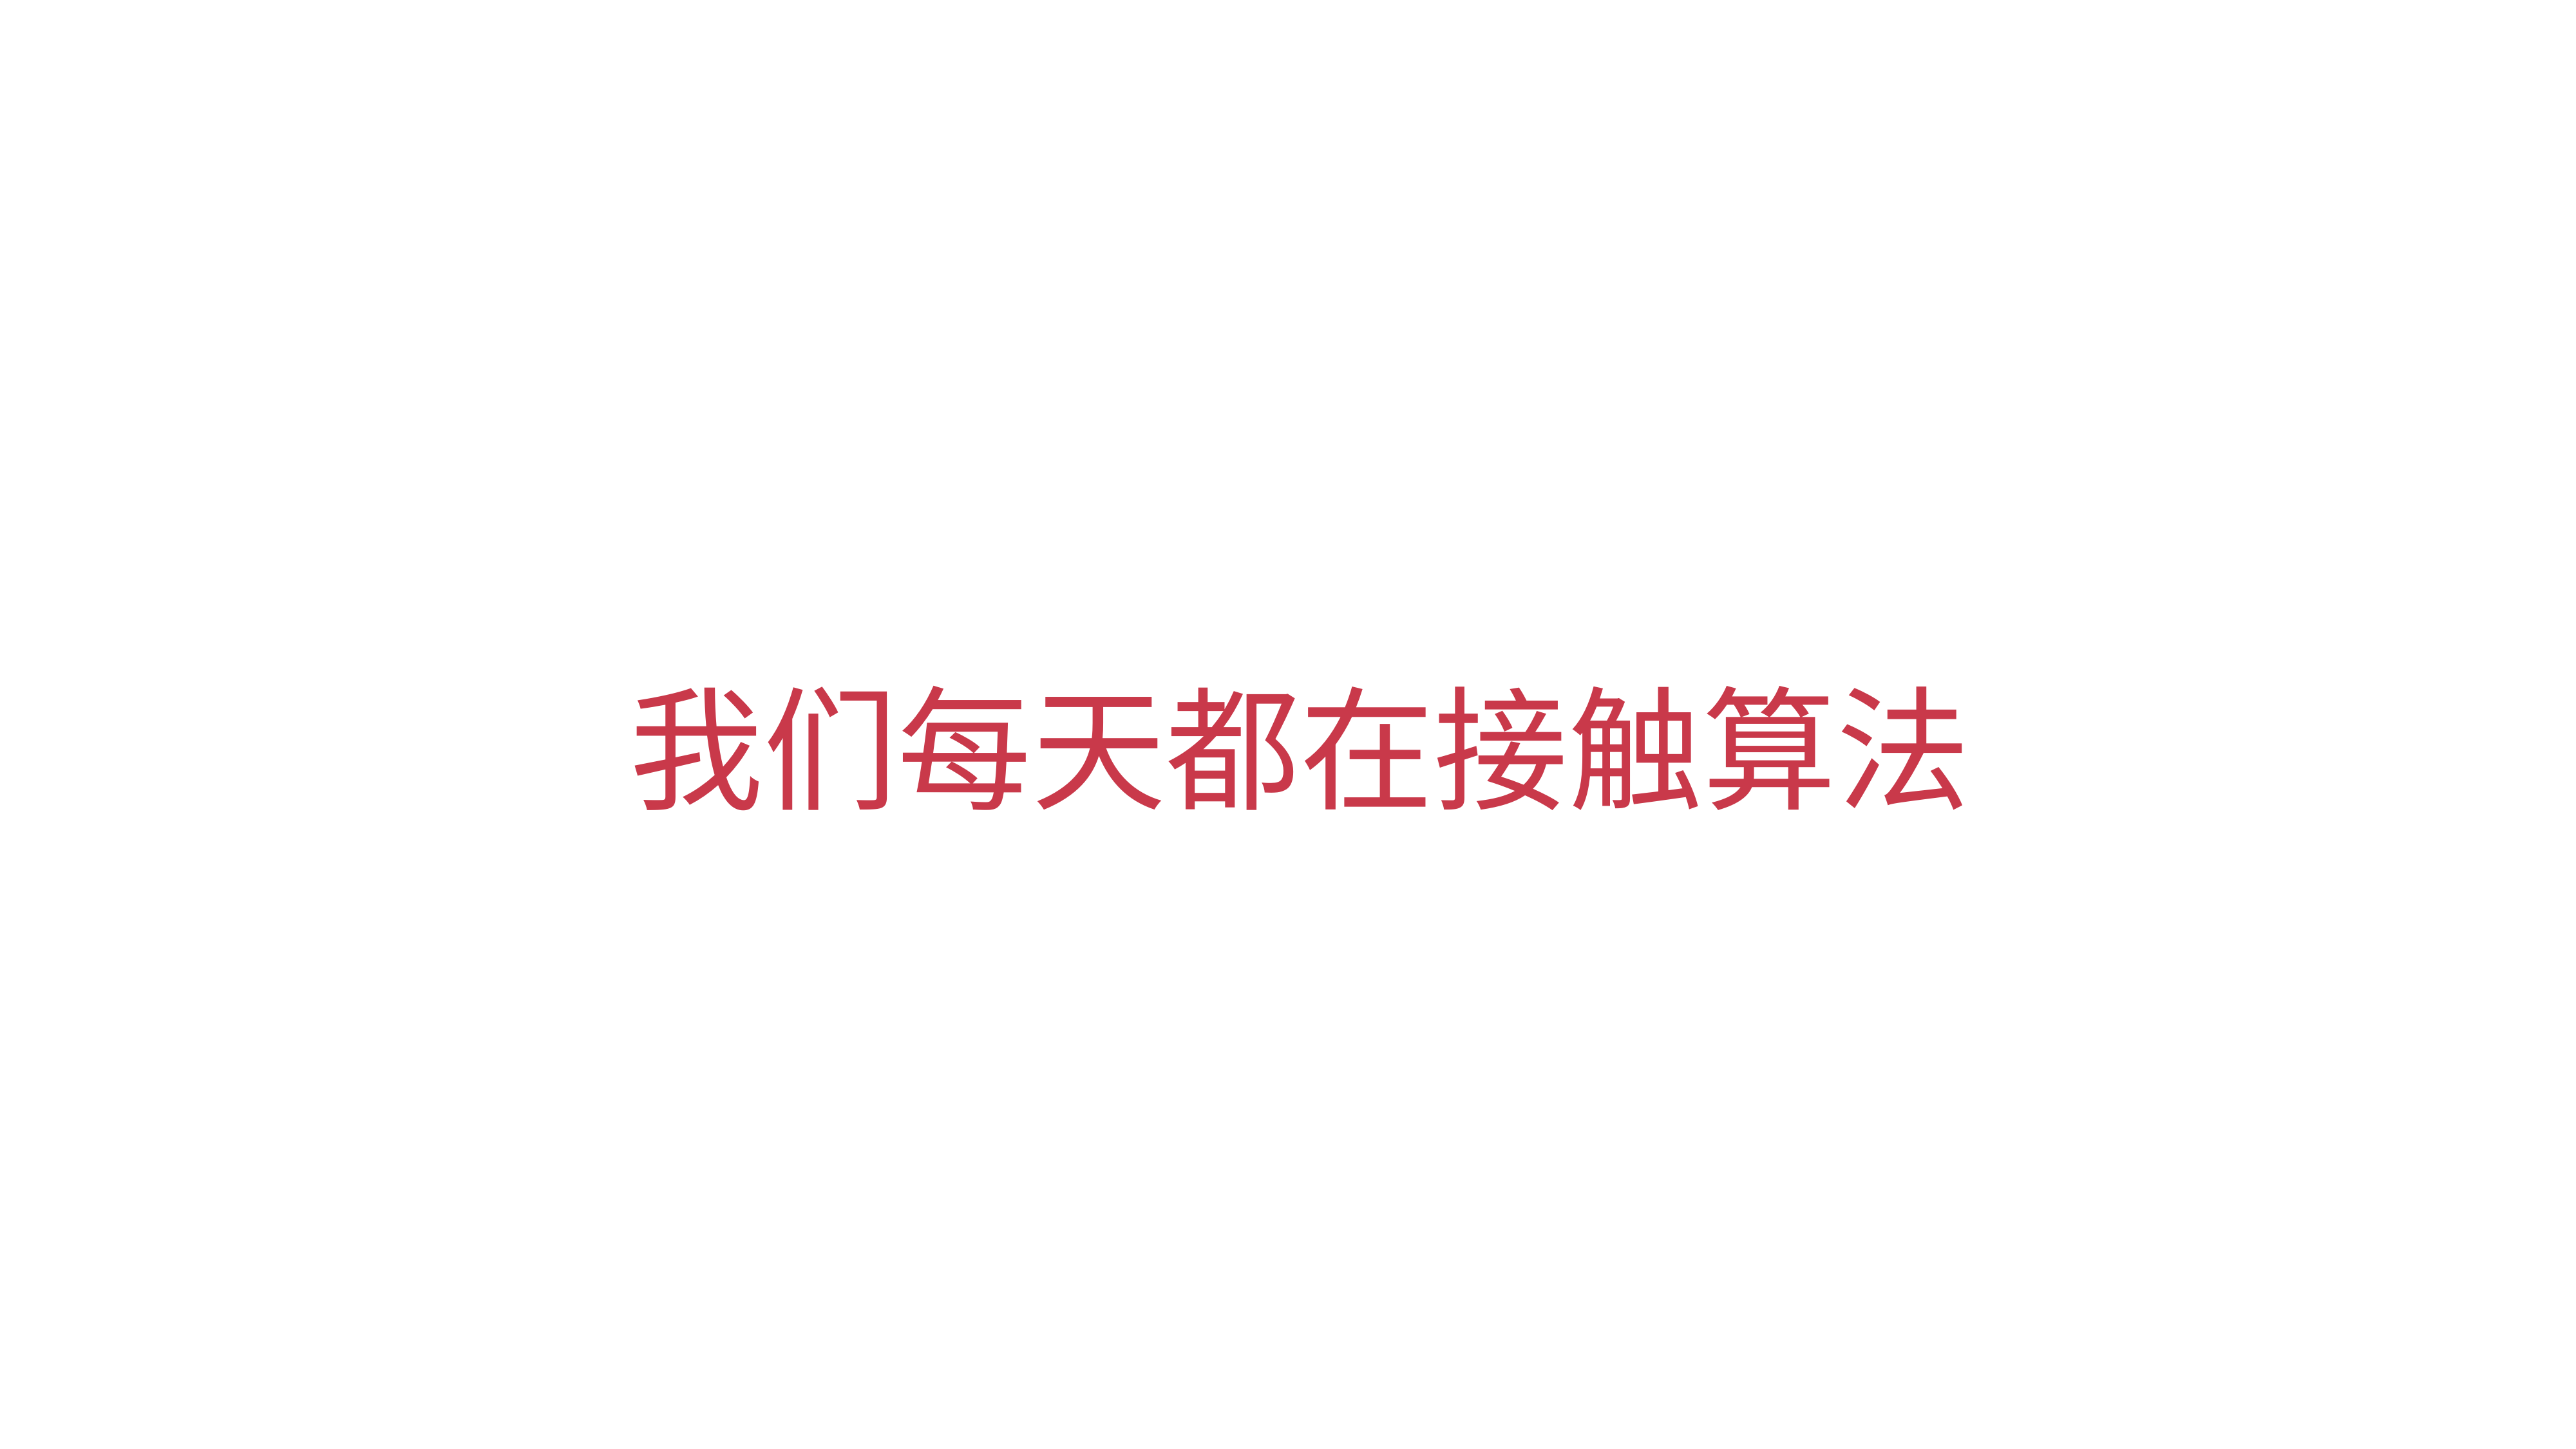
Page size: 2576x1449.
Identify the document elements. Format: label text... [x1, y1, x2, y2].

title 我们每天都在接触算法 [187, 617, 2389, 832]
